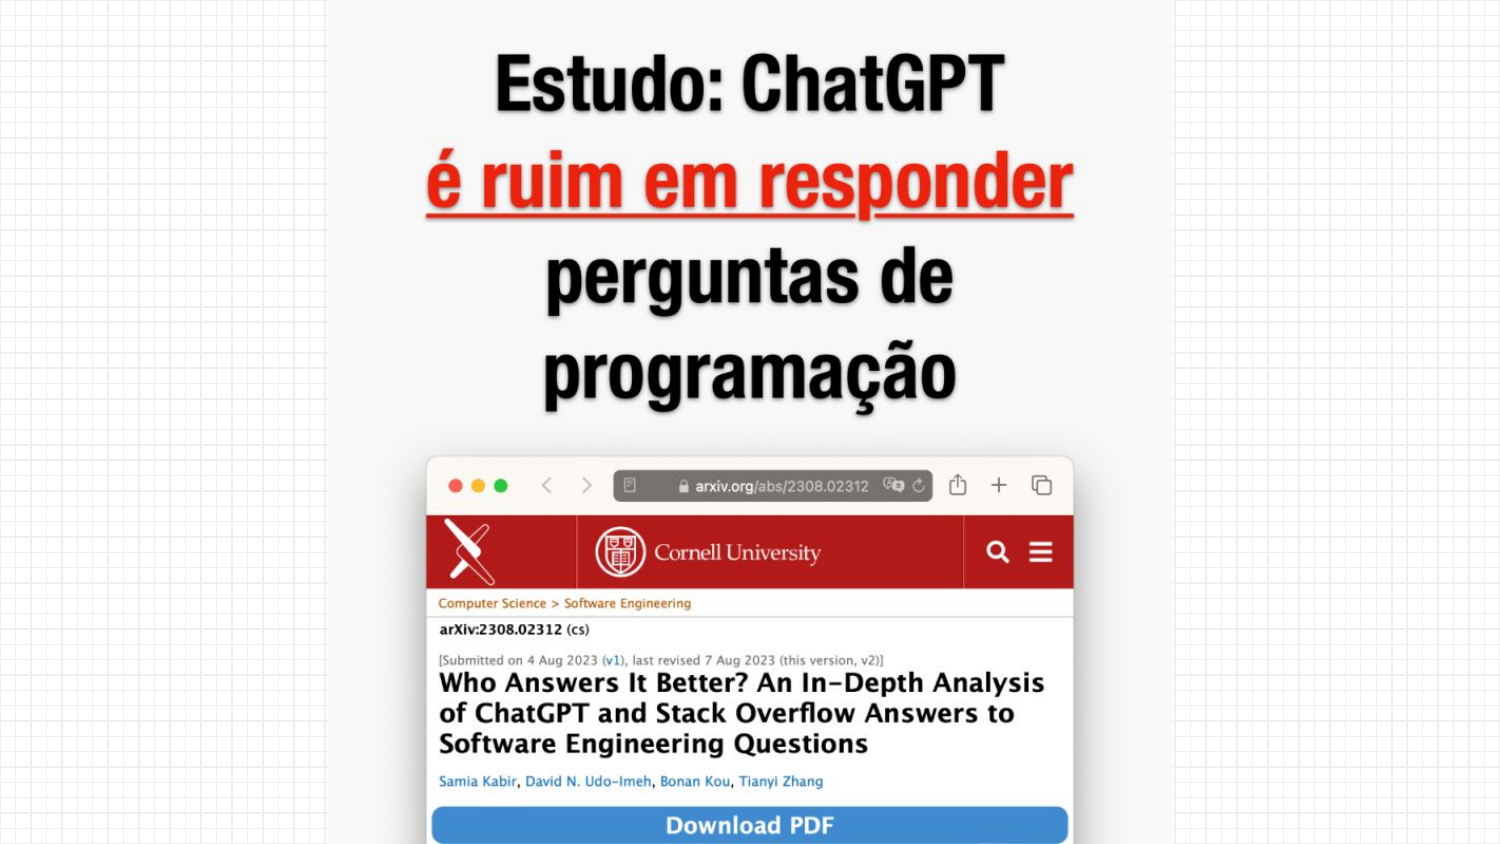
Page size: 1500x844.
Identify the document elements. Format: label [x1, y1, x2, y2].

picture [327, 0, 1173, 844]
